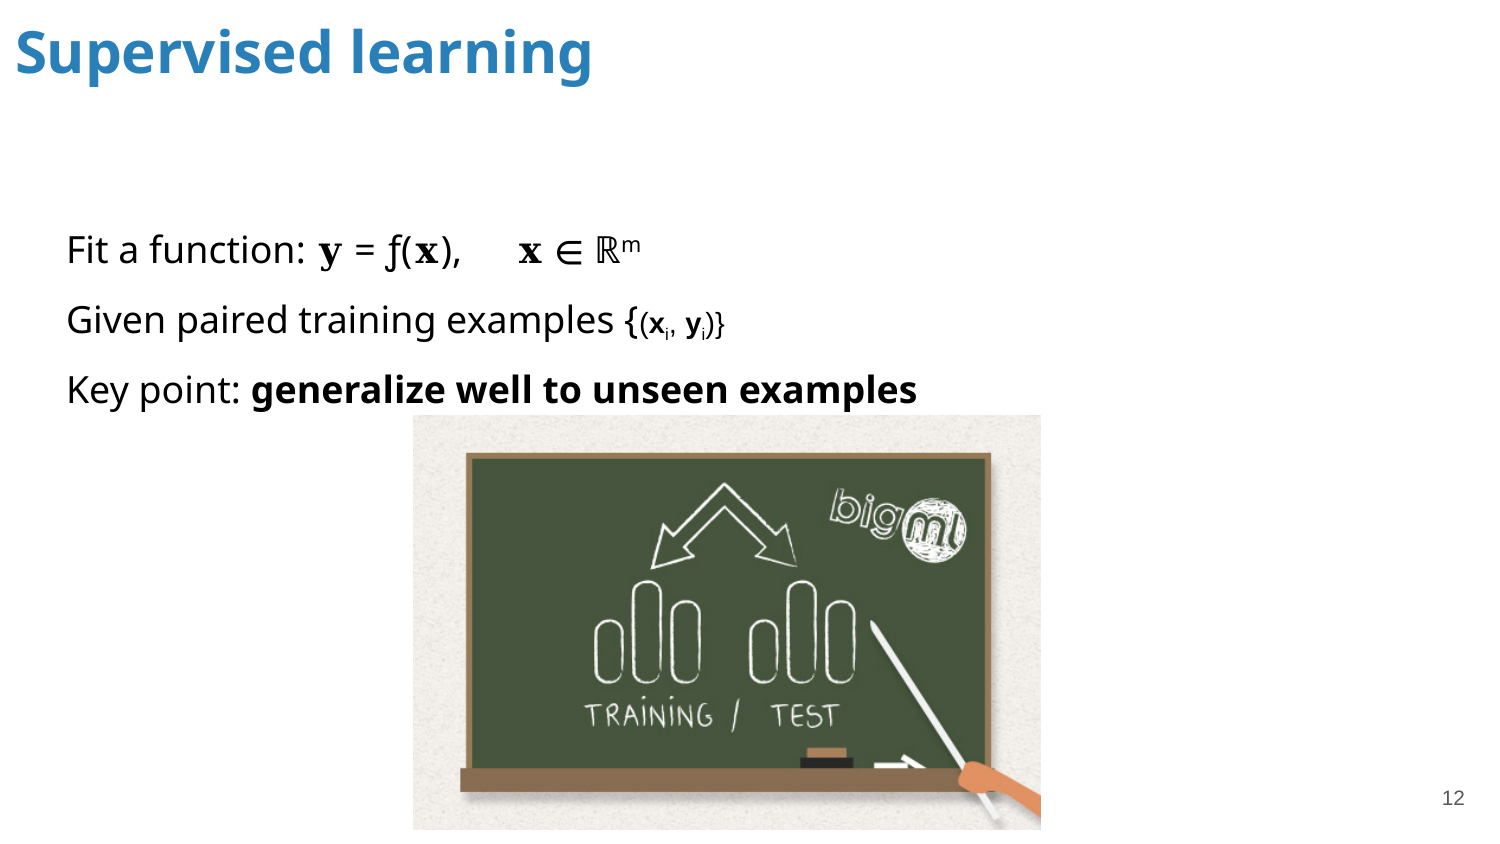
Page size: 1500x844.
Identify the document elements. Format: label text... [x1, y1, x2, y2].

slide_number ‹#› [1389, 764, 1480, 830]
title Supervised learning [0, 0, 1398, 94]
picture [413, 414, 1042, 830]
list Fit a function: 𝐲 = ƒ(𝐱), 𝐱 ∈ ℝm Given paired training examples {(xi, yi)} Key point: generalize well to unseen examples [51, 189, 1449, 416]
